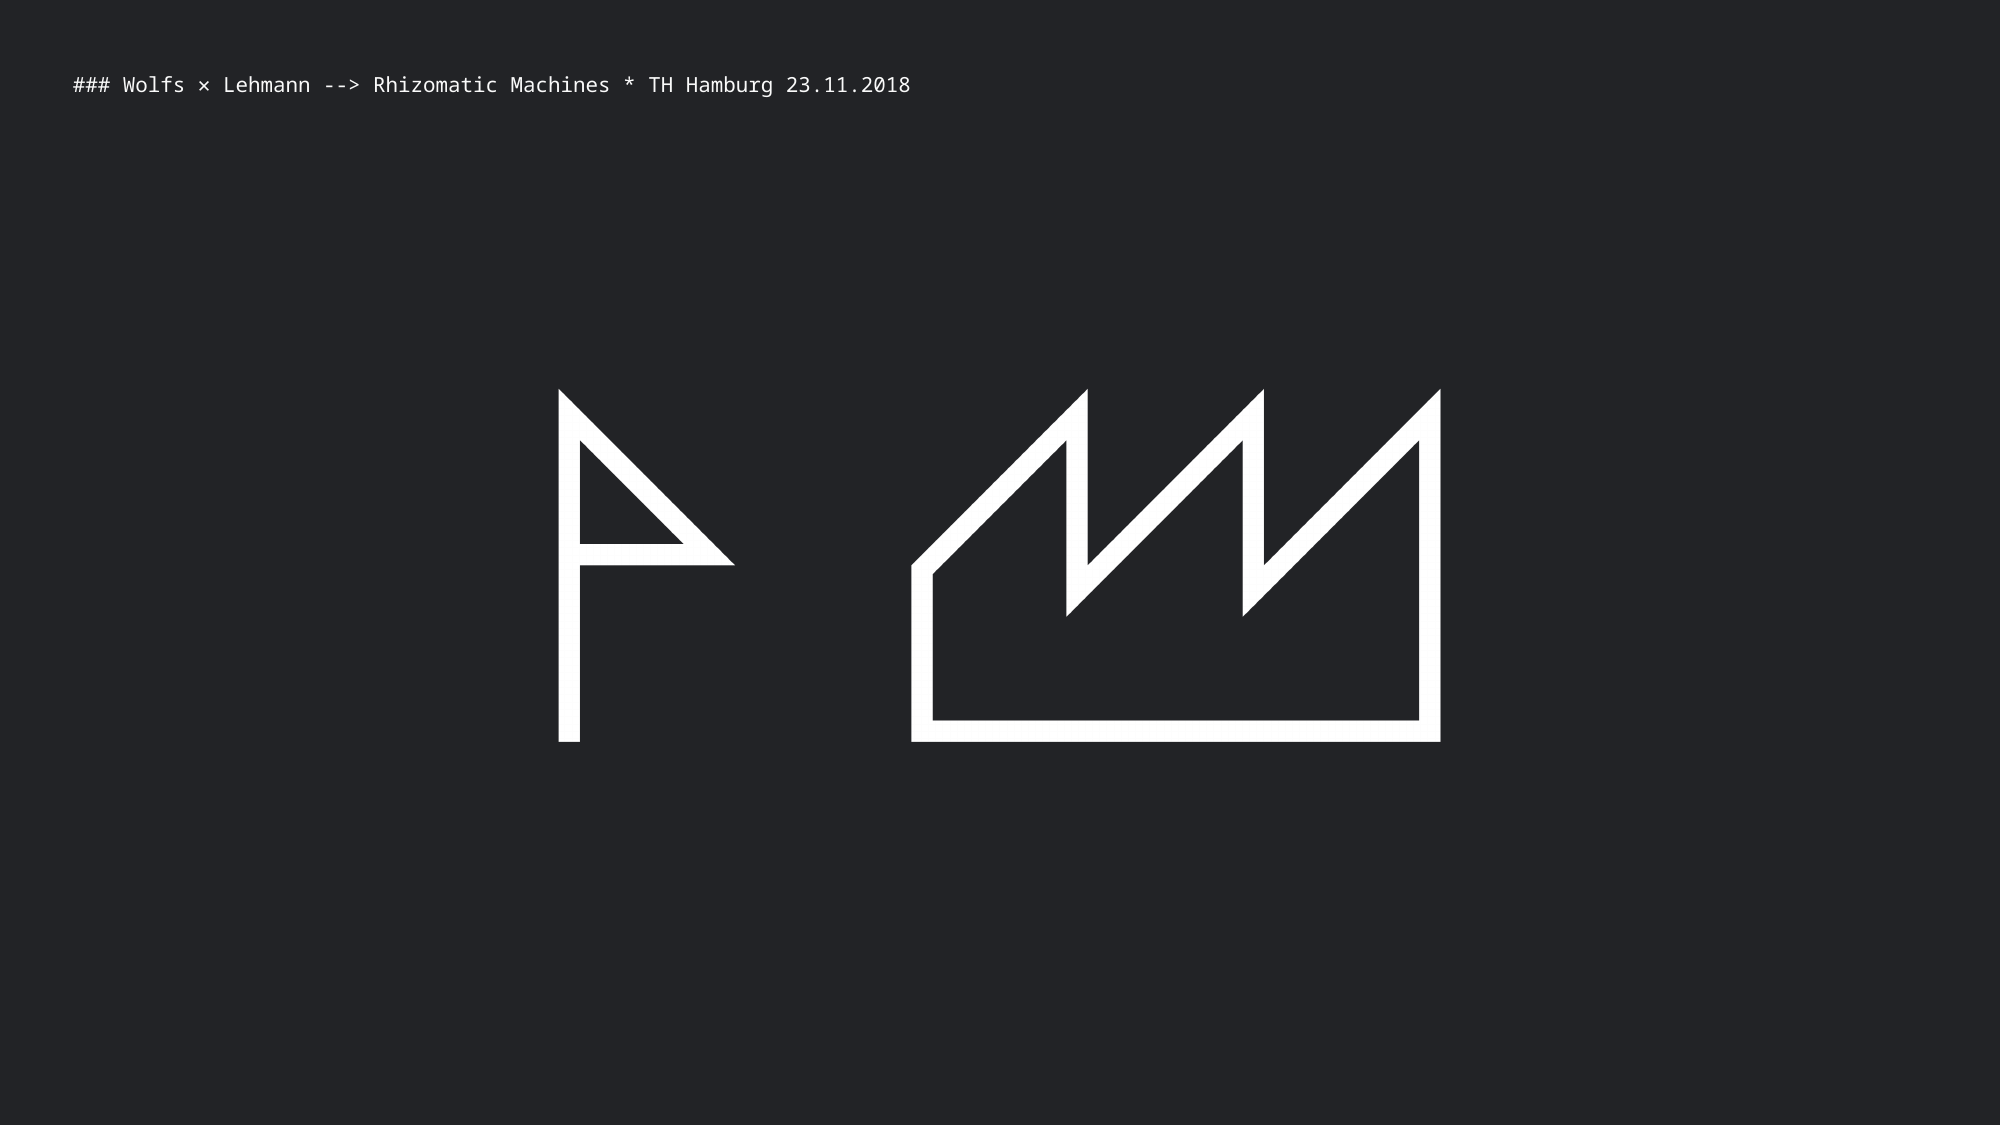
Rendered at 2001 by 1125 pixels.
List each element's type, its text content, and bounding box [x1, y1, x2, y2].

footer ### Wolfs ✕ Lehmann --> Rhizomatic Machines * TH Hamburg 23.11.2018 [57, 55, 1000, 112]
picture [515, 254, 1485, 871]
